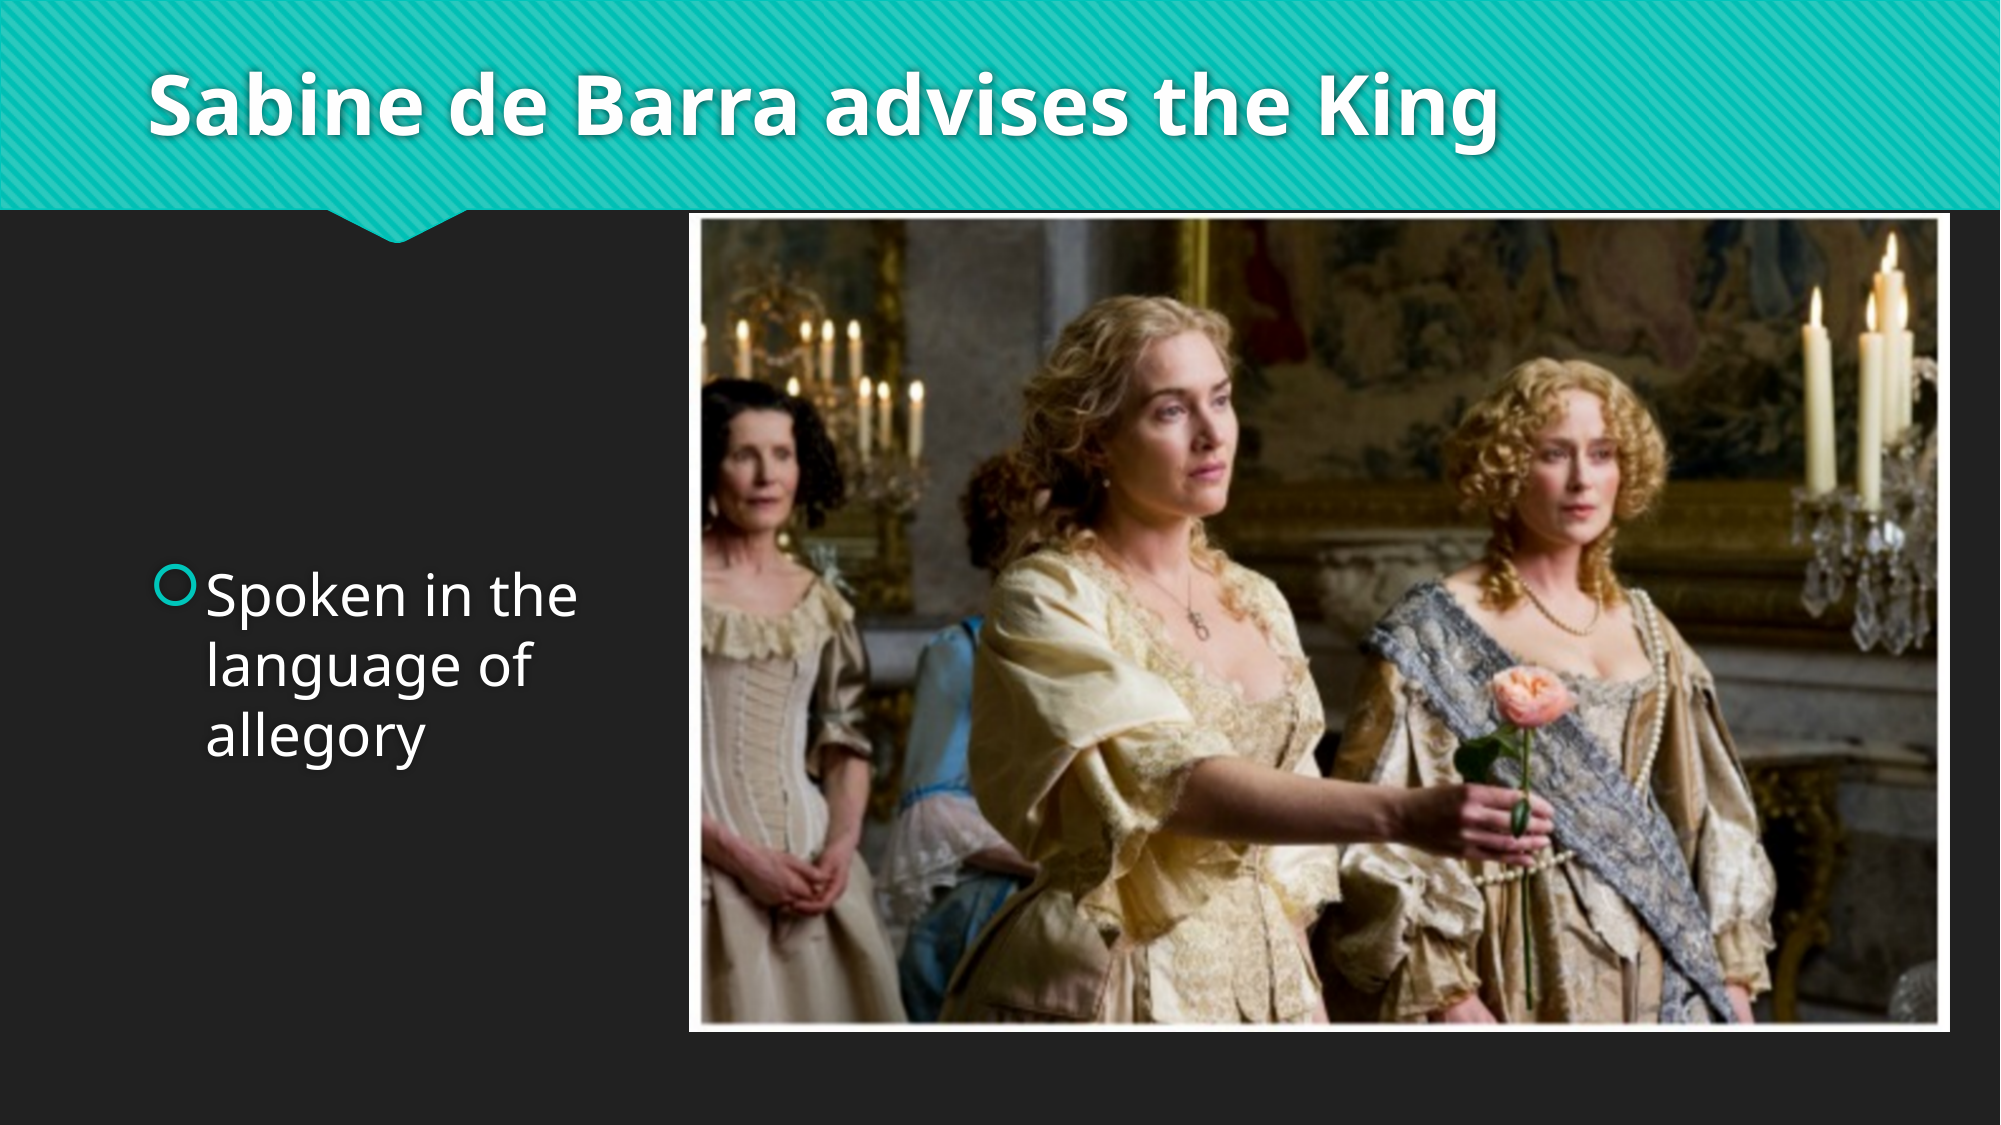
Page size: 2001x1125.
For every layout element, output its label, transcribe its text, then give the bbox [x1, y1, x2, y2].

list Spoken in the language of allegory [134, 364, 628, 962]
title Sabine de Barra advises the King [132, 0, 1868, 205]
picture [689, 213, 1951, 1033]
